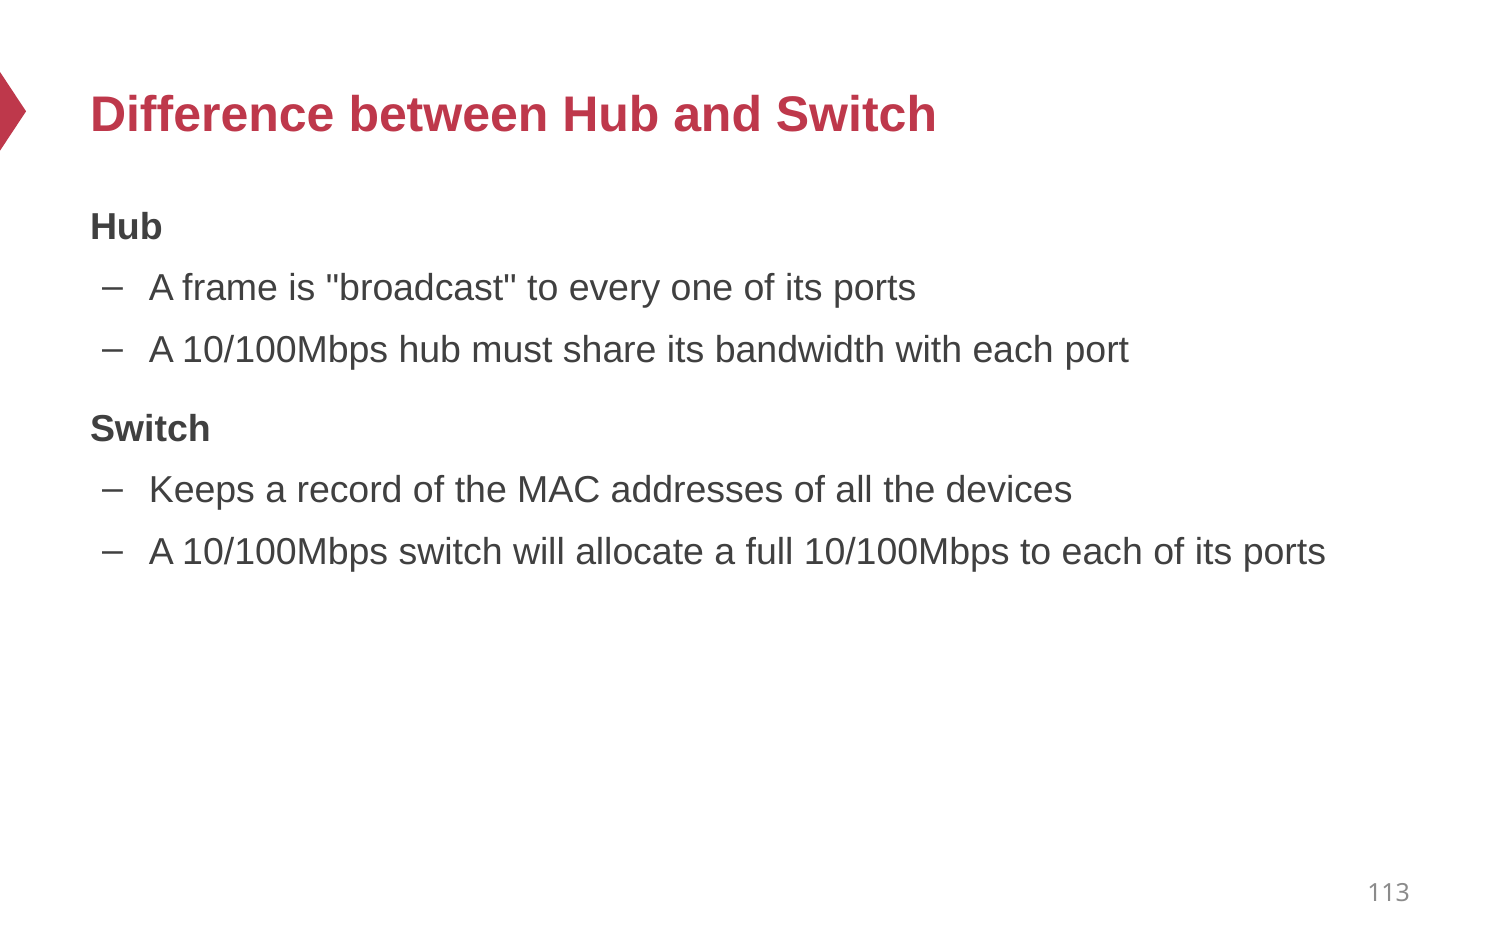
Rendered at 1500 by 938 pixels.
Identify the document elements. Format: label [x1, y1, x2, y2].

slide_number [1074, 868, 1425, 919]
list [75, 185, 1459, 900]
title [75, 37, 1425, 185]
